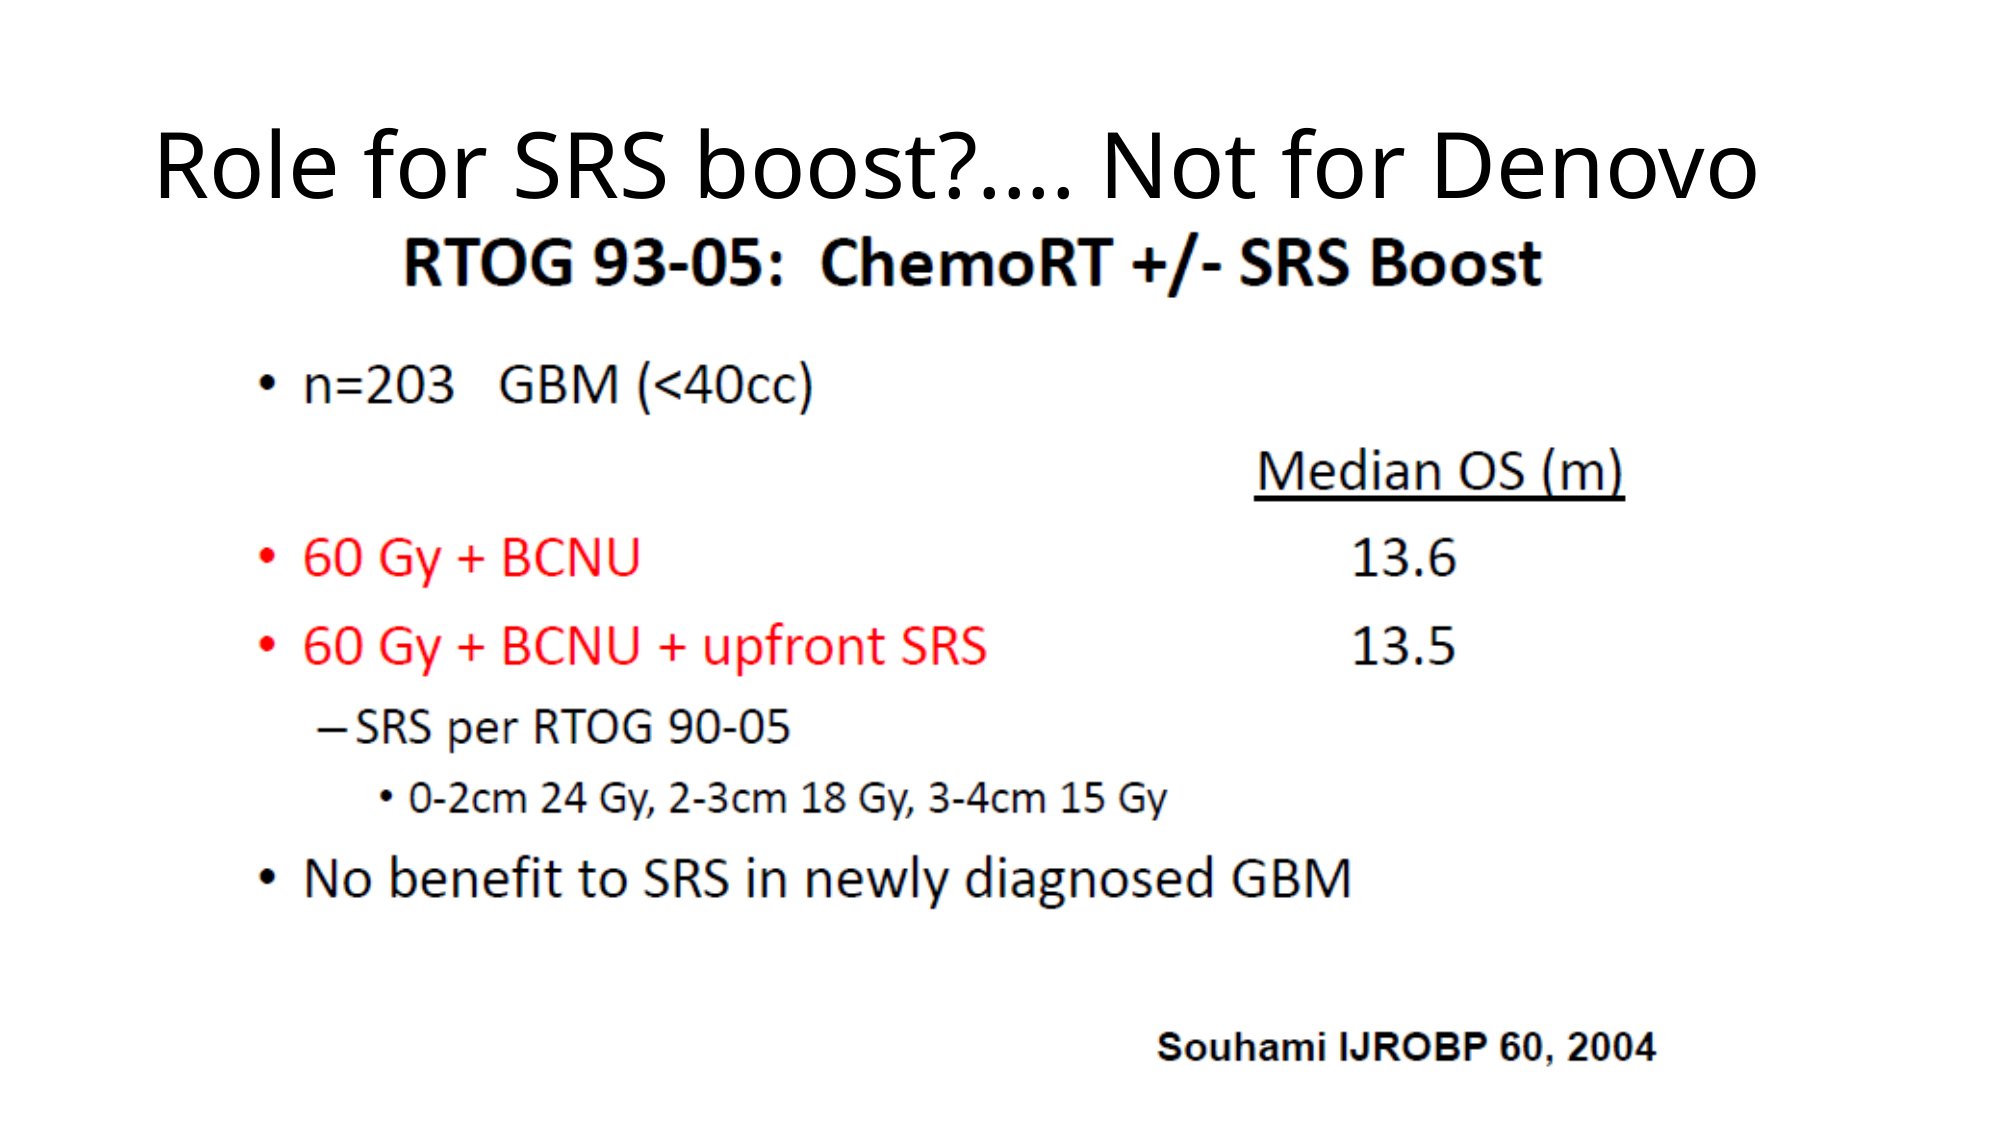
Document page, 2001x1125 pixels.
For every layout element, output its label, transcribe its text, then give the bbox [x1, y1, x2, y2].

picture [192, 223, 1748, 1090]
title Role for SRS boost?.... Not for Denovo [137, 59, 1863, 278]
